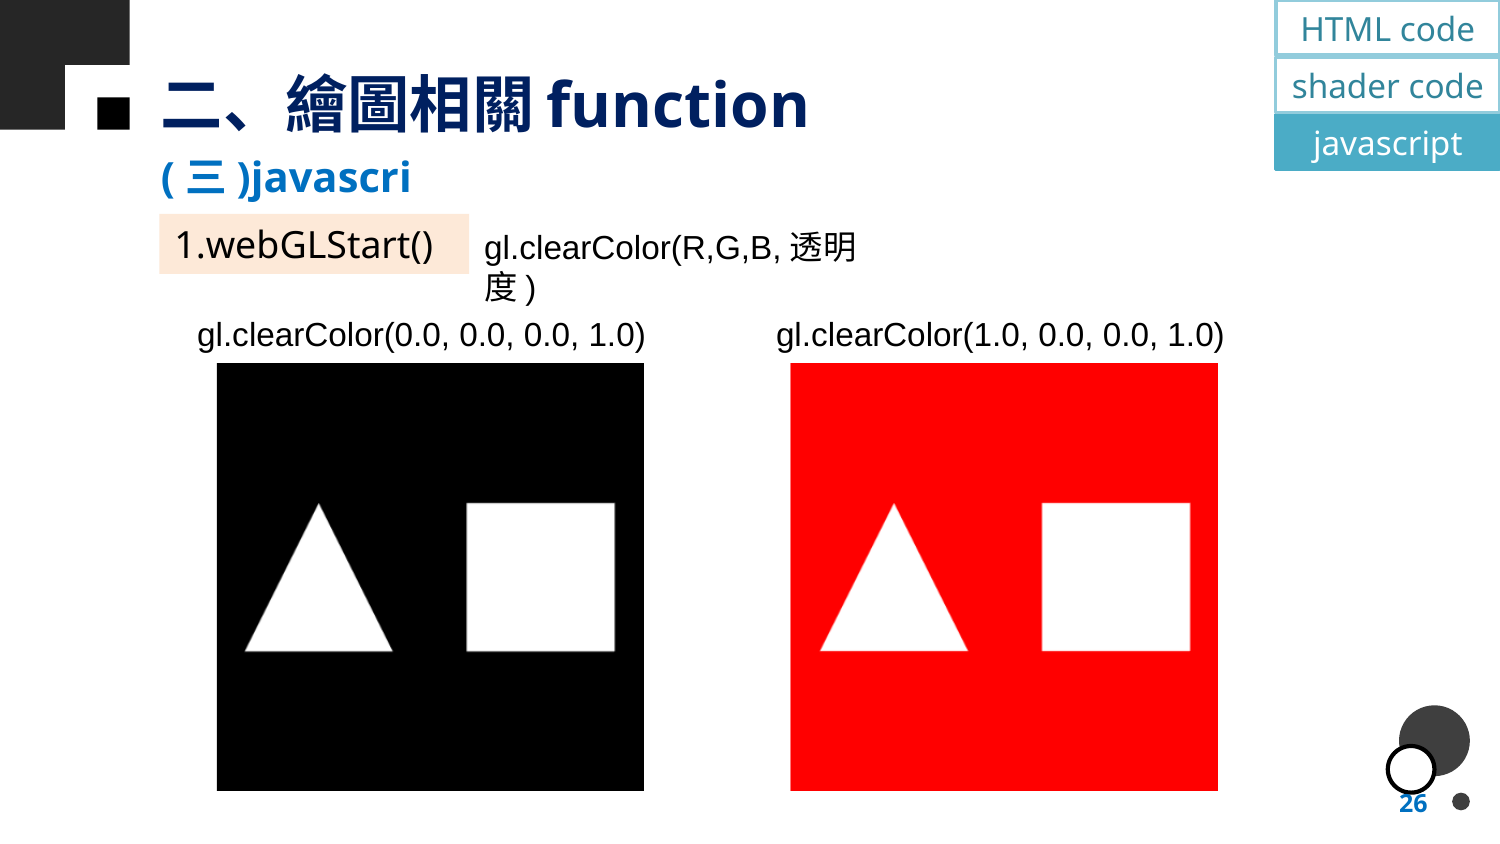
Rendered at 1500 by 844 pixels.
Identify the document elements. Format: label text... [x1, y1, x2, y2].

text_box 1.webGLStart() [159, 213, 470, 274]
picture [789, 363, 1219, 791]
picture [216, 363, 645, 791]
text_box gl.clearColor(0.0, 0.0, 0.0, 1.0) [182, 305, 668, 361]
title 二、繪圖相關function [145, 32, 951, 173]
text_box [1387, 705, 1471, 811]
text_box HTML code [1275, 0, 1500, 56]
text_box shader code [1275, 57, 1500, 113]
slide_number 26 [1092, 782, 1443, 827]
text_box (三)javascript [145, 143, 442, 259]
text_box javascript [1275, 114, 1500, 170]
text_box gl.clearColor(R,G,B,透明度) [469, 218, 913, 314]
text_box gl.clearColor(1.0, 0.0, 0.0, 1.0) [761, 305, 1247, 361]
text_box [0, 0, 130, 130]
